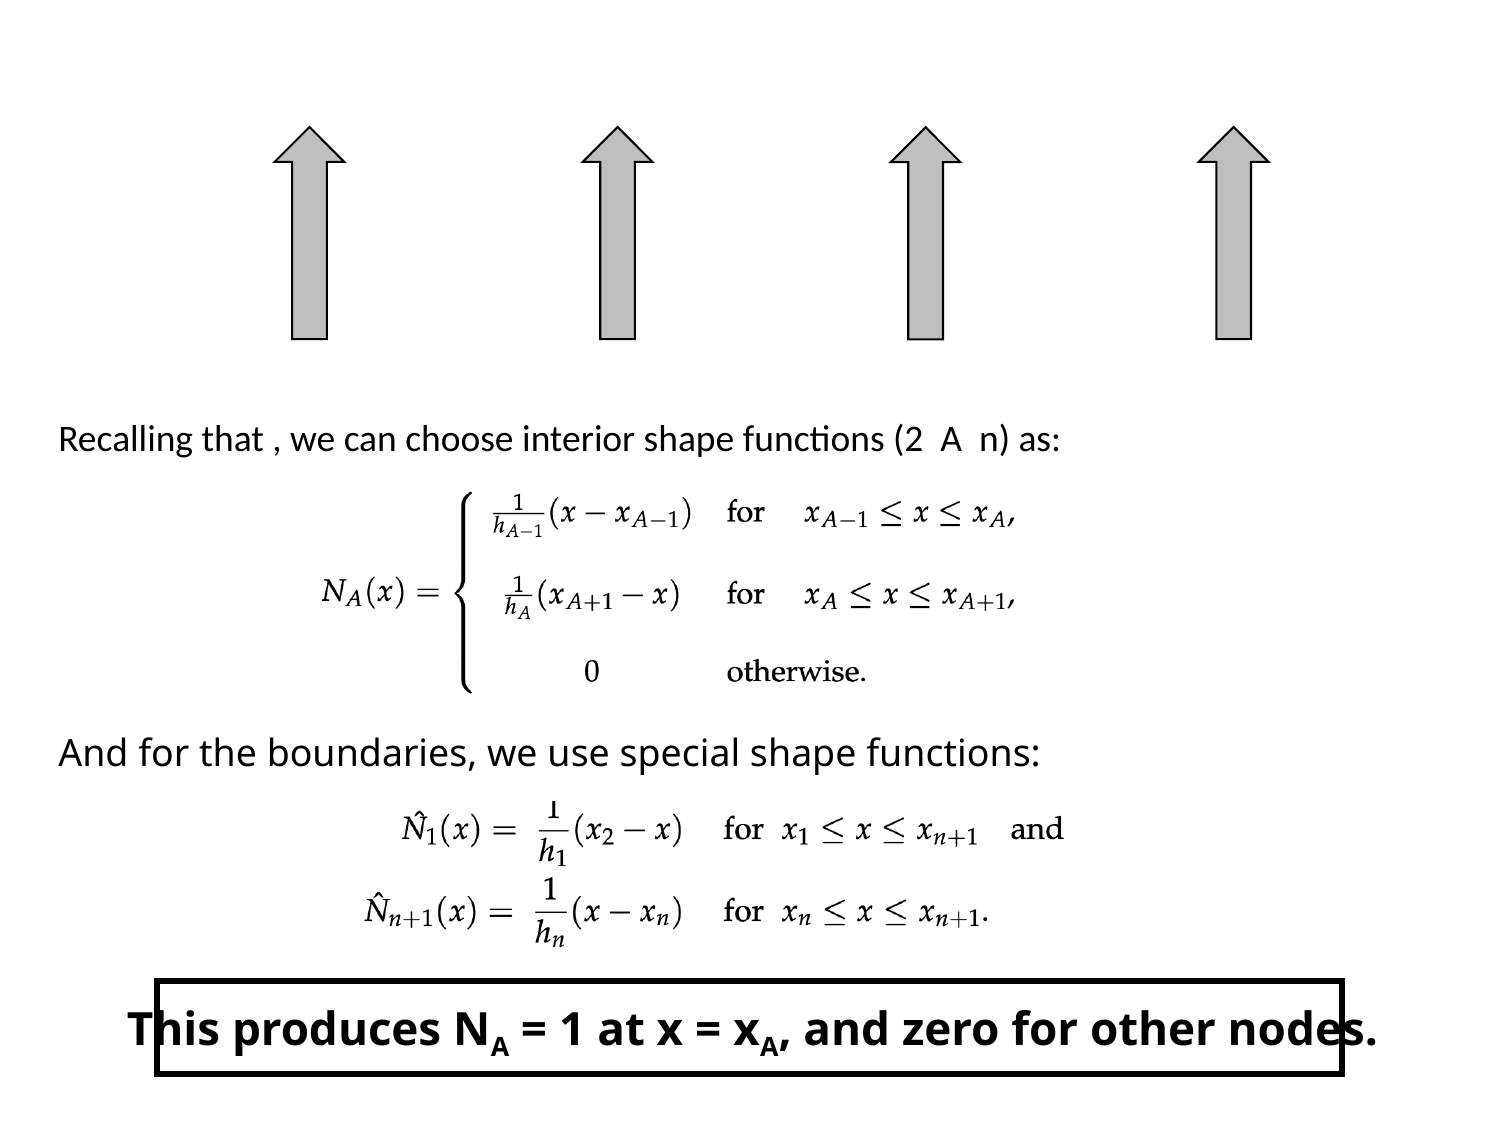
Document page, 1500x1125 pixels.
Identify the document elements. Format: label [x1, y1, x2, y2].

picture [309, 476, 1066, 716]
text_box [888, 125, 963, 341]
text_box [1196, 125, 1271, 341]
picture [342, 801, 1083, 961]
text_box [272, 125, 347, 341]
text_box [156, 980, 1343, 1075]
text_box [580, 125, 655, 341]
